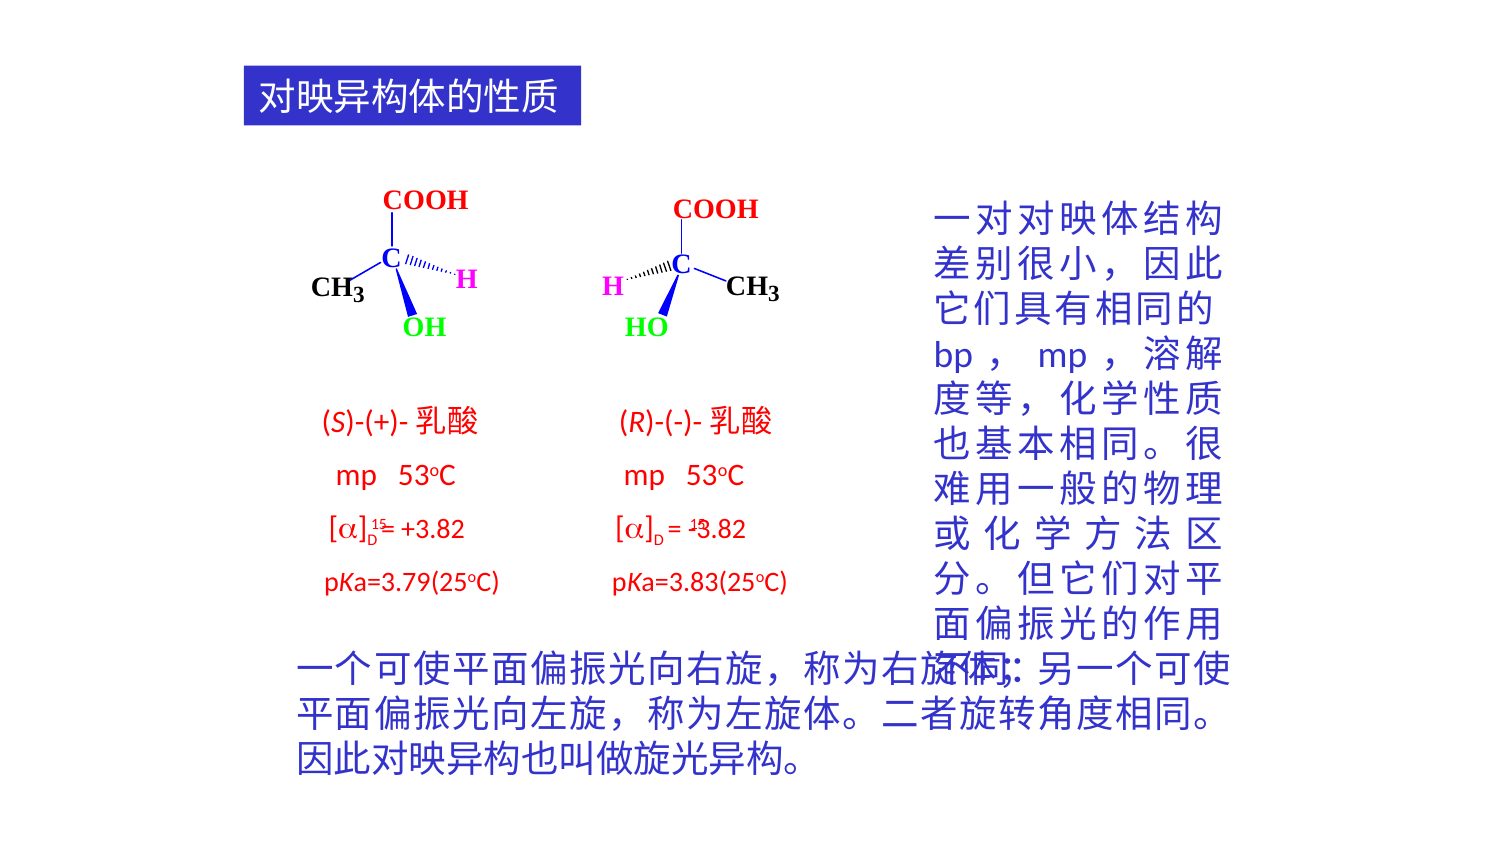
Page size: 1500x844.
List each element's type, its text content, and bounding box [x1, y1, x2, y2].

text_box 15 [356, 506, 404, 540]
text_box 一个可使平面偏振光向右旋，称为右旋体；另一个可使平面偏振光向左旋，称为左旋体。二者旋转角度相同。因此对映异构也叫做旋光异构。 [281, 637, 1247, 788]
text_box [309, 187, 480, 340]
text_box (S)-(+)-乳酸 (R)-(-)-乳酸 mp 53oC mp 53oC []D = +3.82 []D = -3.82 pKa=3.79(25oC) pKa=3.83(25oC) [271, 393, 882, 604]
text_box 15 [674, 506, 722, 540]
text_box 一对对映体结构差别很小，因此它们具有相同的bp，mp，溶解度等，化学性质也基本相同。很难用一般的物理或化学方法区分。但它们对平面偏振光的作用不同： [918, 187, 1238, 637]
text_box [599, 196, 782, 340]
text_box 对映异构体的性质 [243, 65, 582, 126]
